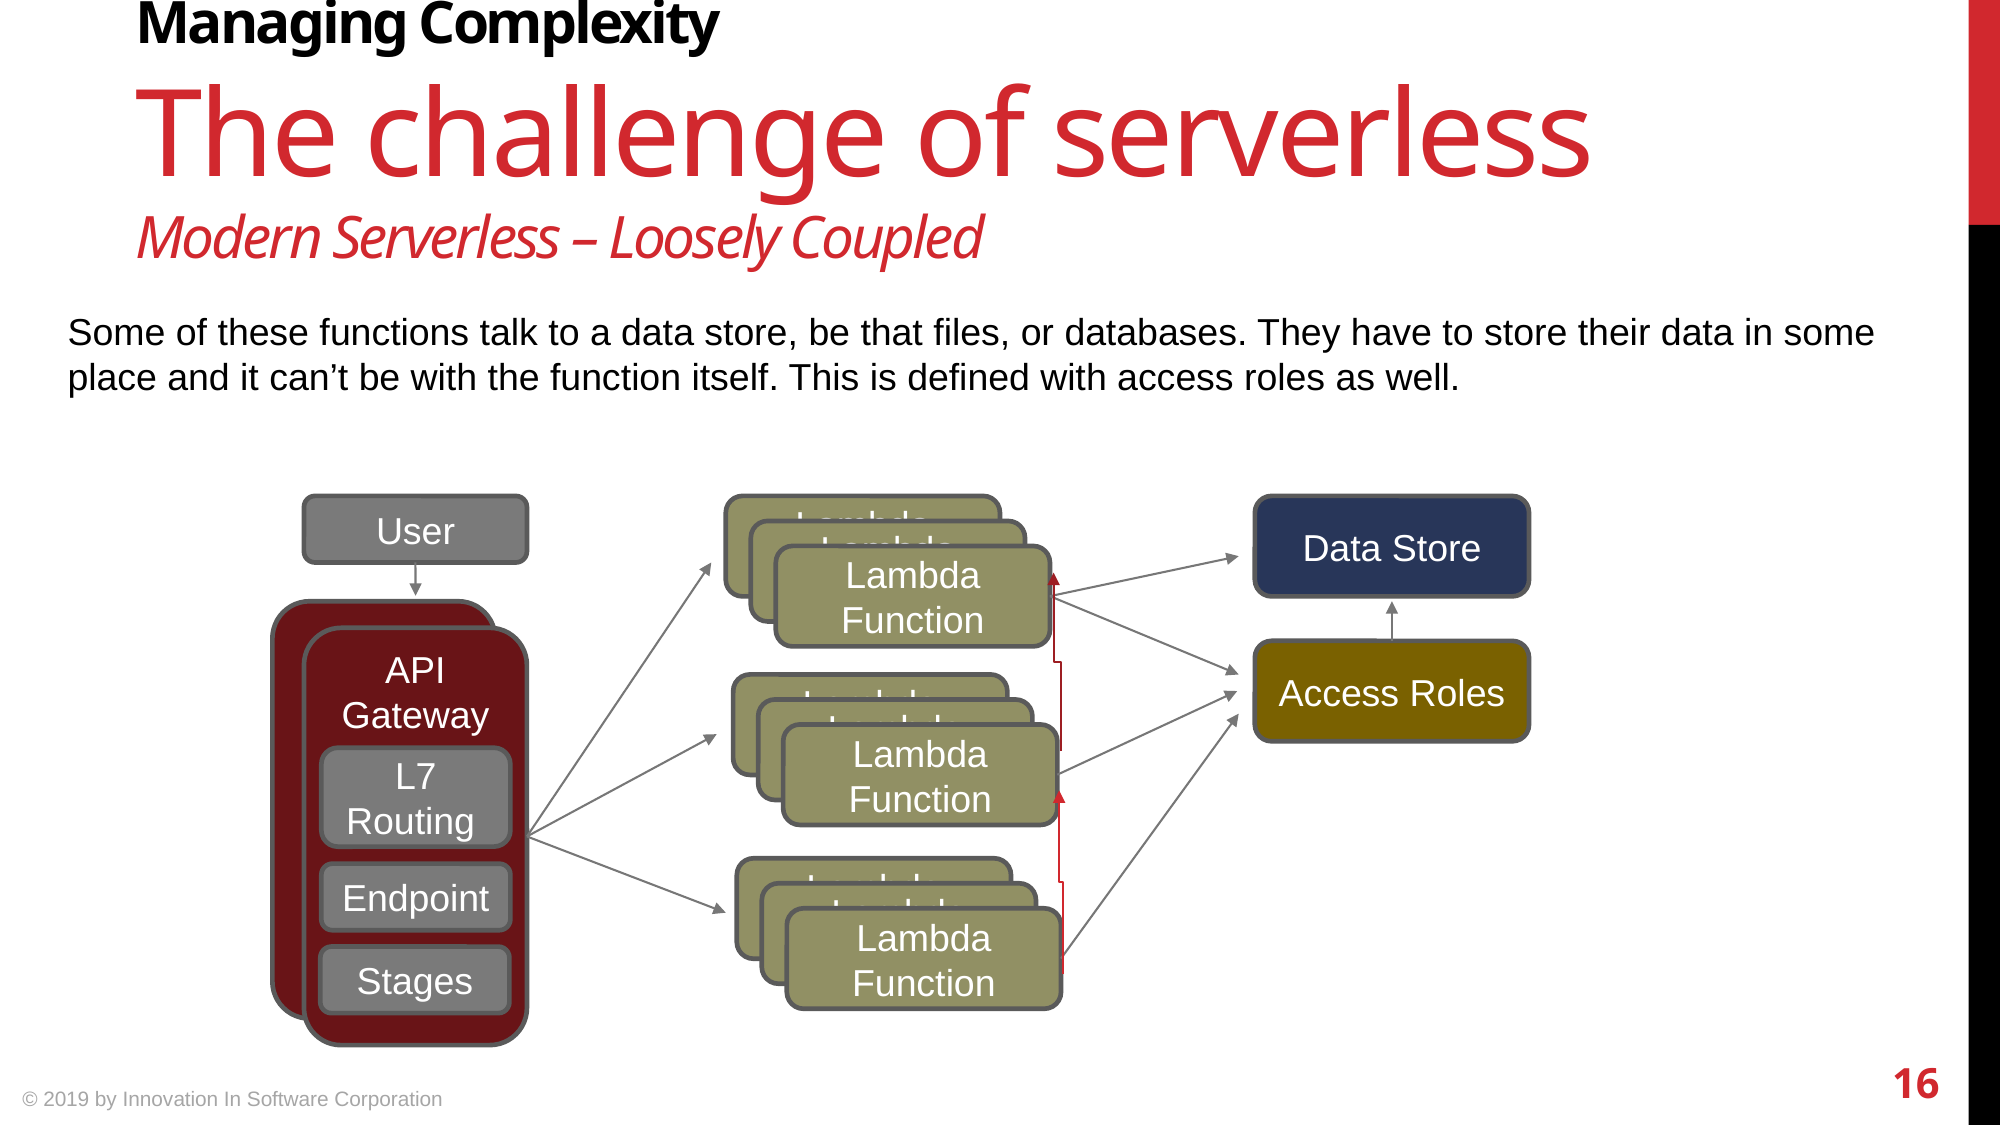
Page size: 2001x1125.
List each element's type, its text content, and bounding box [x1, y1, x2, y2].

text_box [526, 561, 712, 732]
slide_number 16 [1739, 1045, 1956, 1125]
text_box User [301, 493, 530, 565]
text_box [1053, 572, 1062, 752]
text_box Some of these functions talk to a data store, be that files, or databases. They have to store their data in some place and it can’t be with the function itself. This is defined with access roles as well. [52, 300, 1969, 406]
text_box Lambda Function [784, 905, 1064, 1012]
text_box Lambda Function [734, 855, 1014, 962]
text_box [1071, 690, 1238, 708]
text_box Lambda Function [759, 880, 1039, 987]
text_box Lambda Function [755, 697, 1035, 803]
text_box Lambda Function [780, 722, 1059, 828]
text_box Access Roles [1252, 638, 1532, 744]
text_box Managing Complexity The challenge of serverless Modern Serverless – Loosely Coupled [120, 0, 1612, 279]
text_box Lambda Function [723, 493, 1003, 599]
text_box Lambda Function [730, 672, 1010, 778]
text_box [526, 733, 718, 834]
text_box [1058, 789, 1064, 975]
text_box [526, 835, 727, 914]
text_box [1049, 555, 1240, 597]
footer © 2019 by Innovation In Software Corporation [7, 1078, 758, 1125]
text_box Lambda Function [773, 543, 1050, 649]
text_box API Gateway [270, 598, 496, 1021]
text_box L7 Routing [318, 745, 513, 850]
text_box Data Store [1252, 493, 1532, 599]
text_box Lambda Function [748, 518, 1028, 624]
text_box Stages [317, 944, 512, 1016]
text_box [1071, 602, 1240, 675]
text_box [1060, 713, 1240, 959]
text_box Endpoint [318, 861, 513, 933]
text_box API Gateway [301, 625, 530, 1048]
